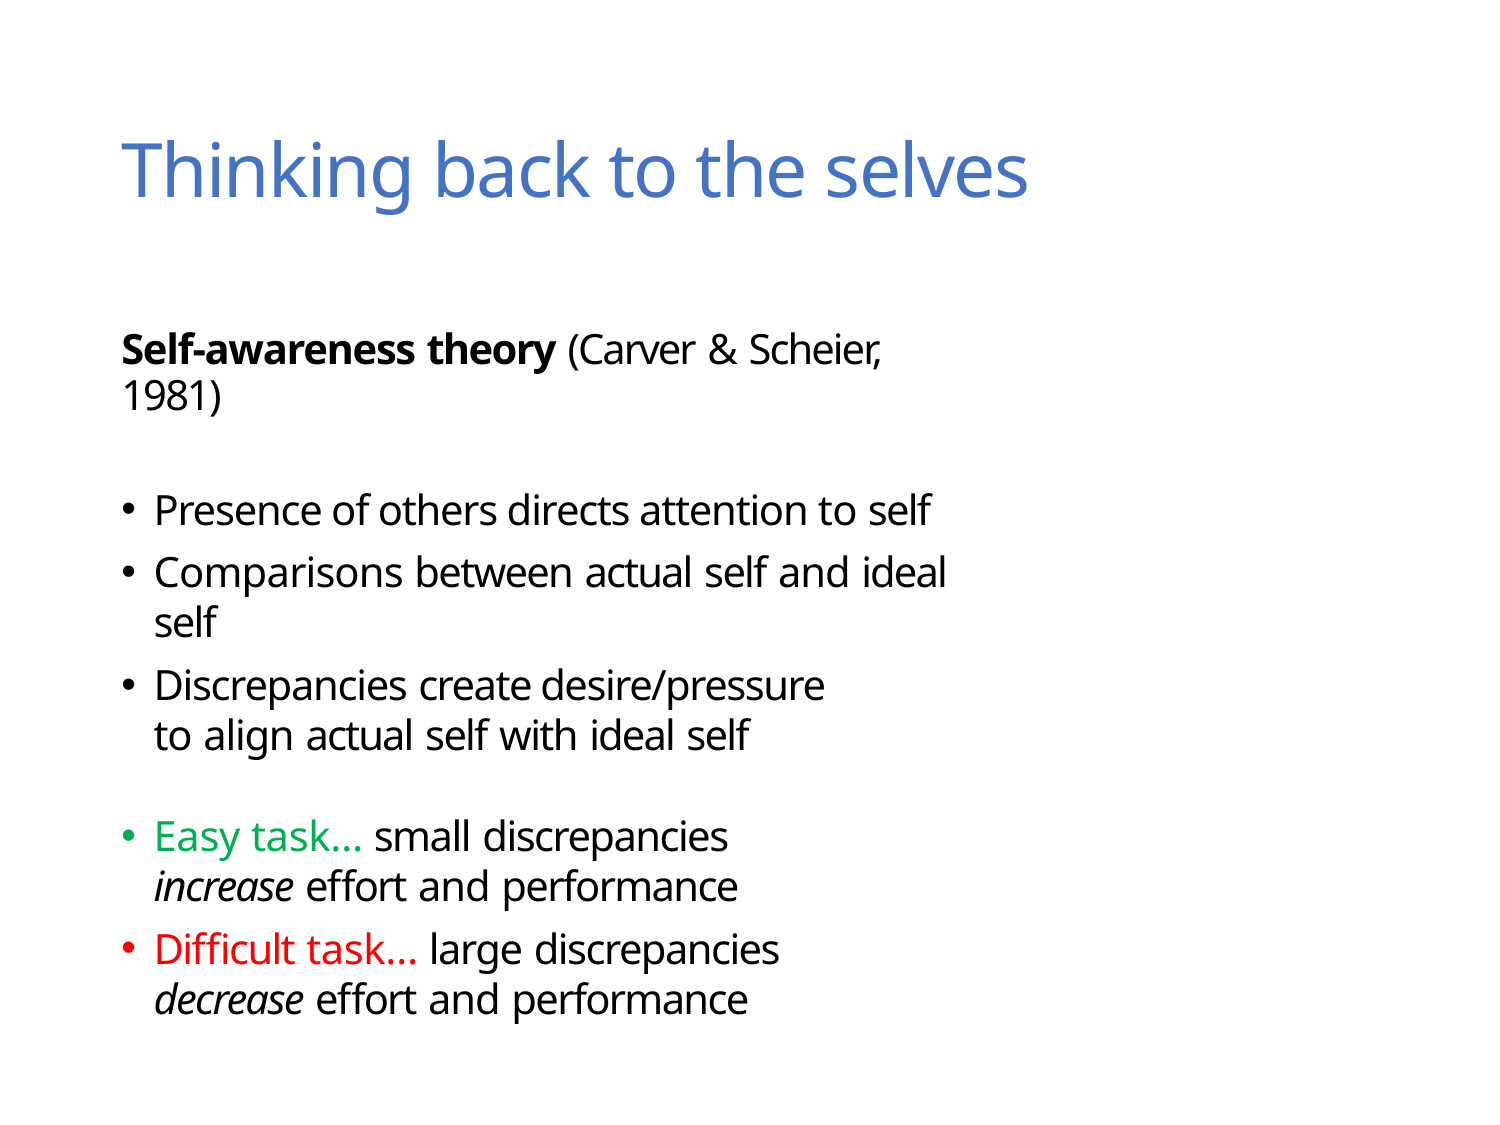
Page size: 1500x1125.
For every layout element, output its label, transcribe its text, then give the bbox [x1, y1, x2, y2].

title Thinking back to the selves [119, 71, 1436, 261]
text_box Self‐awareness theory (Carver & Scheier, 1981) Presence of others directs attention to self Comparisons between actual self and ideal self Discrepancies create desire/pressure to align actual self with ideal self Easy task… small discrepancies increase effort and performance Difficult task… large discrepancies decrease effort and performance [119, 311, 974, 1125]
